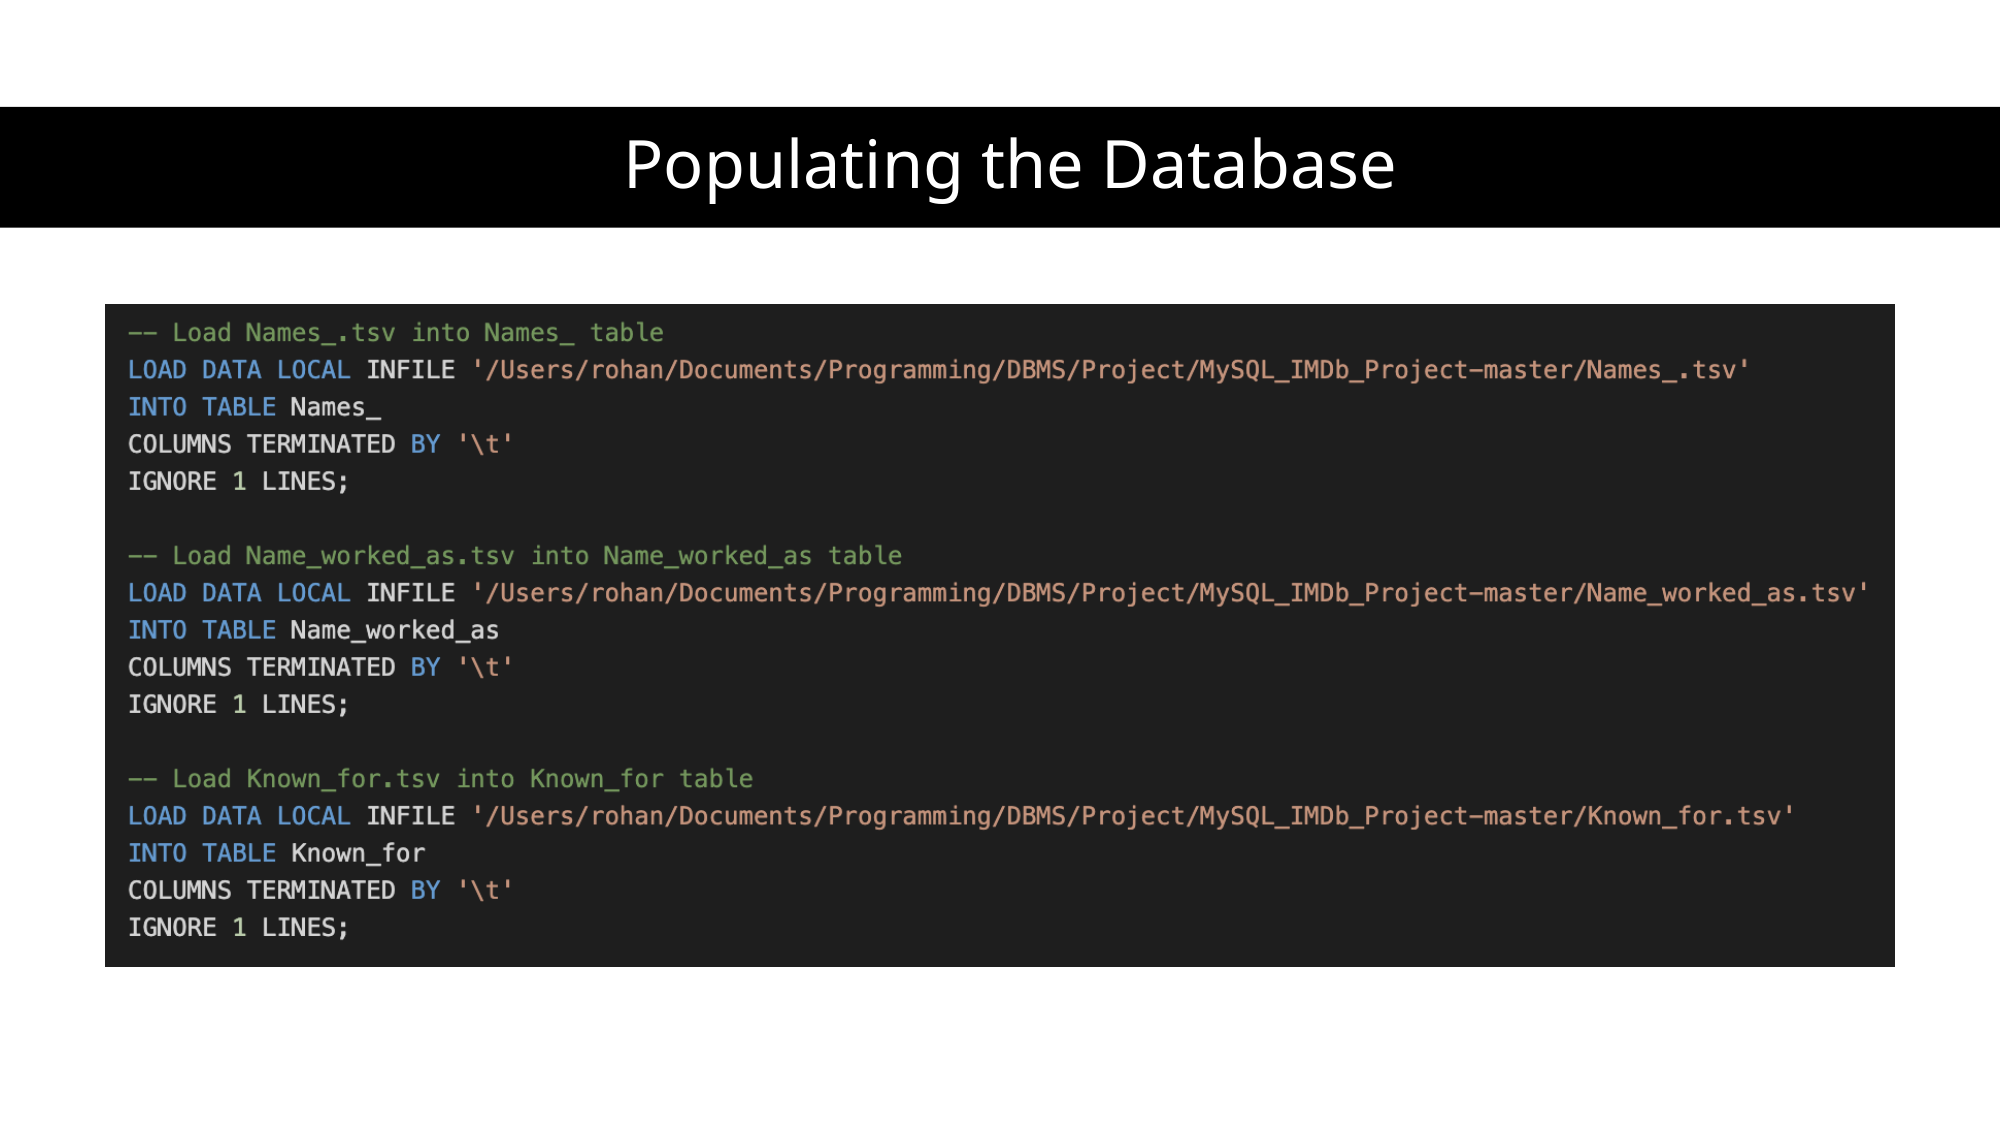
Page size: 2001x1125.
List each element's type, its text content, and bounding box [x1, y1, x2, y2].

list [105, 304, 1895, 967]
title Populating the Database [91, 105, 1931, 228]
text_box [0, 106, 2000, 229]
